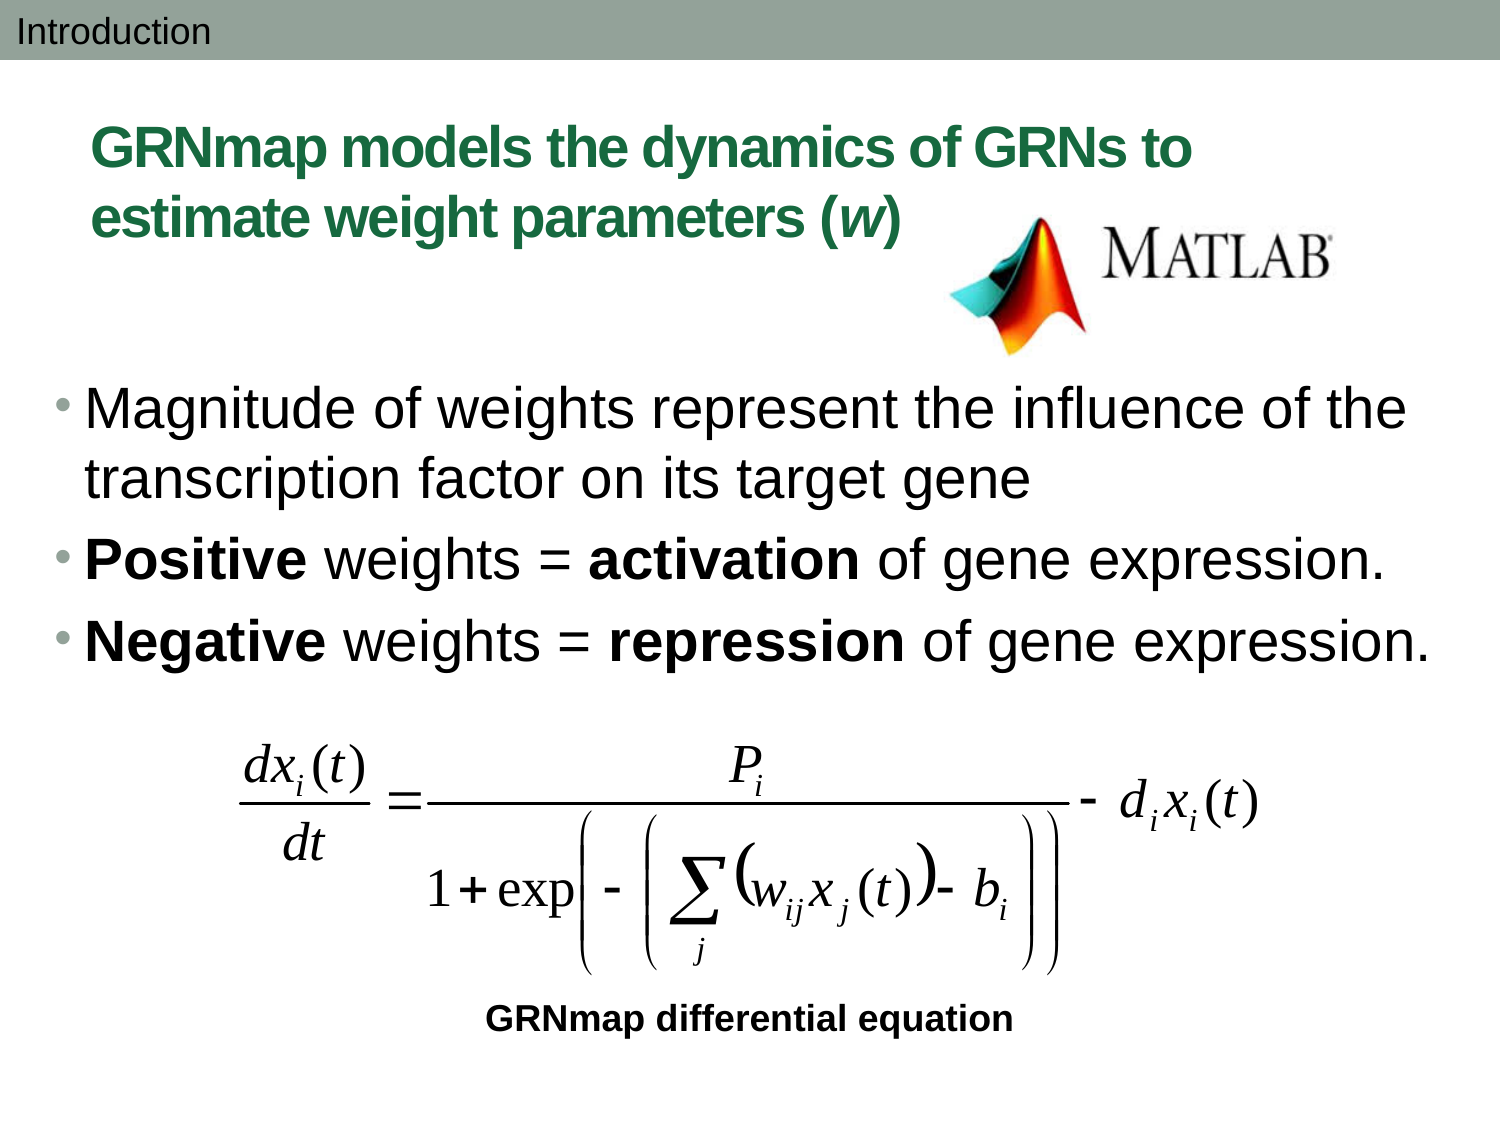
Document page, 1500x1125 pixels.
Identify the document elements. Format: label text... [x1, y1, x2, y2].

title GRNmap models the dynamics of GRNs to estimate weight parameters (w) [75, 142, 1426, 306]
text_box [230, 729, 1270, 988]
text_box Introduction [1, 0, 227, 60]
text_box GRNmap differential equation [470, 996, 1030, 1047]
picture [934, 193, 1382, 383]
list Magnitude of weights represent the influence of the transcription factor on its target gene Positive weights = activation of gene expression. Negative weights = repression of gene expression. [39, 362, 1461, 752]
